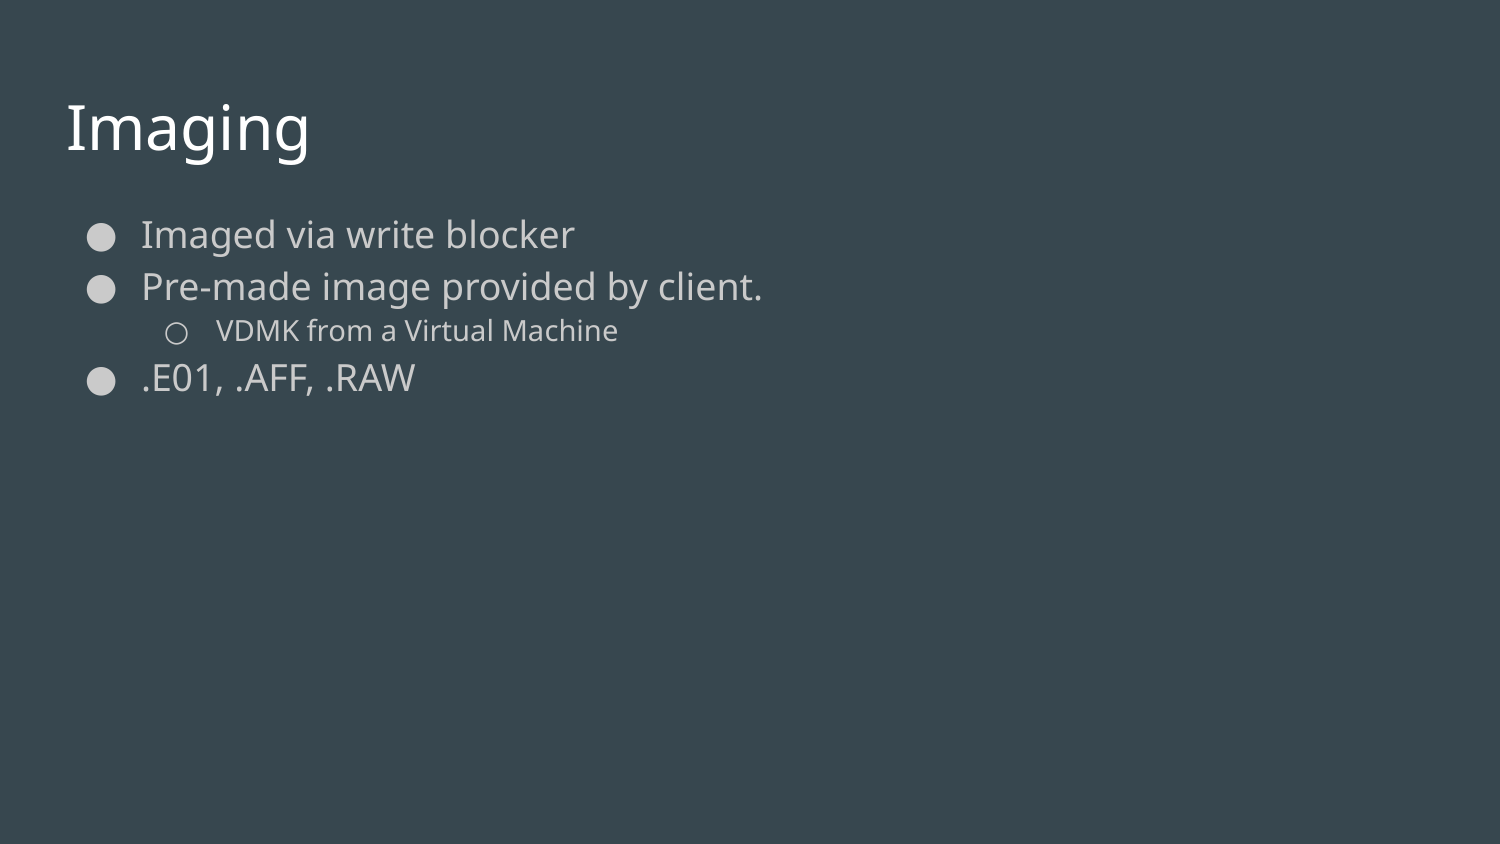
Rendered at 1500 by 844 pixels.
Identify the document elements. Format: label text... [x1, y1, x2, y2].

title Imaging [51, 72, 1449, 167]
list Imaged via write blocker Pre-made image provided by client. VDMK from a Virtual Machine .E01, .AFF, .RAW [51, 189, 1449, 750]
